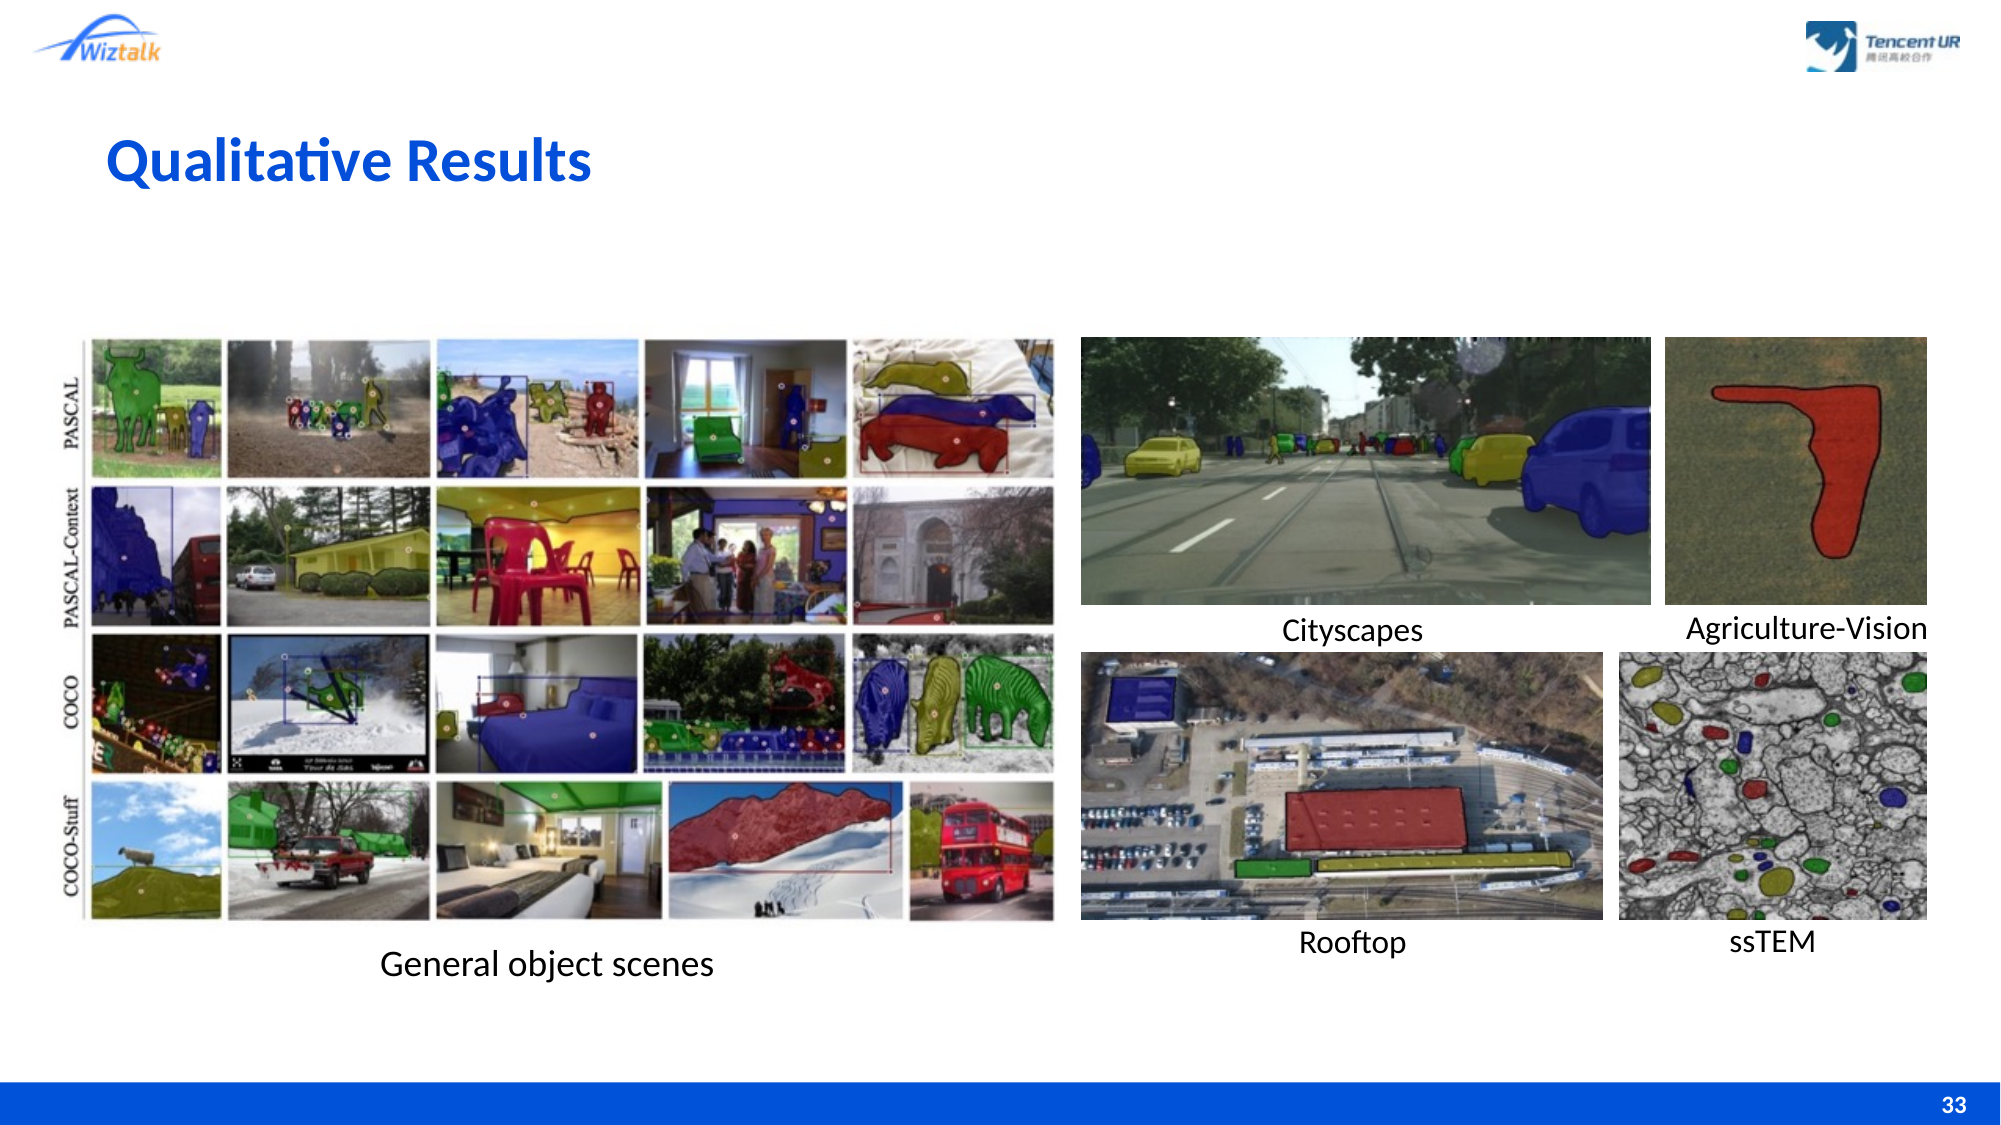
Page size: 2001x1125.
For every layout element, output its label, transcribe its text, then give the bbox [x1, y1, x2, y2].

title Qualitative Results [91, 91, 1895, 231]
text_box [1081, 337, 1951, 971]
picture [20, 5, 184, 73]
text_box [26, 324, 1069, 992]
picture [1806, 21, 1960, 72]
slide_number 33 [1862, 1073, 1983, 1125]
